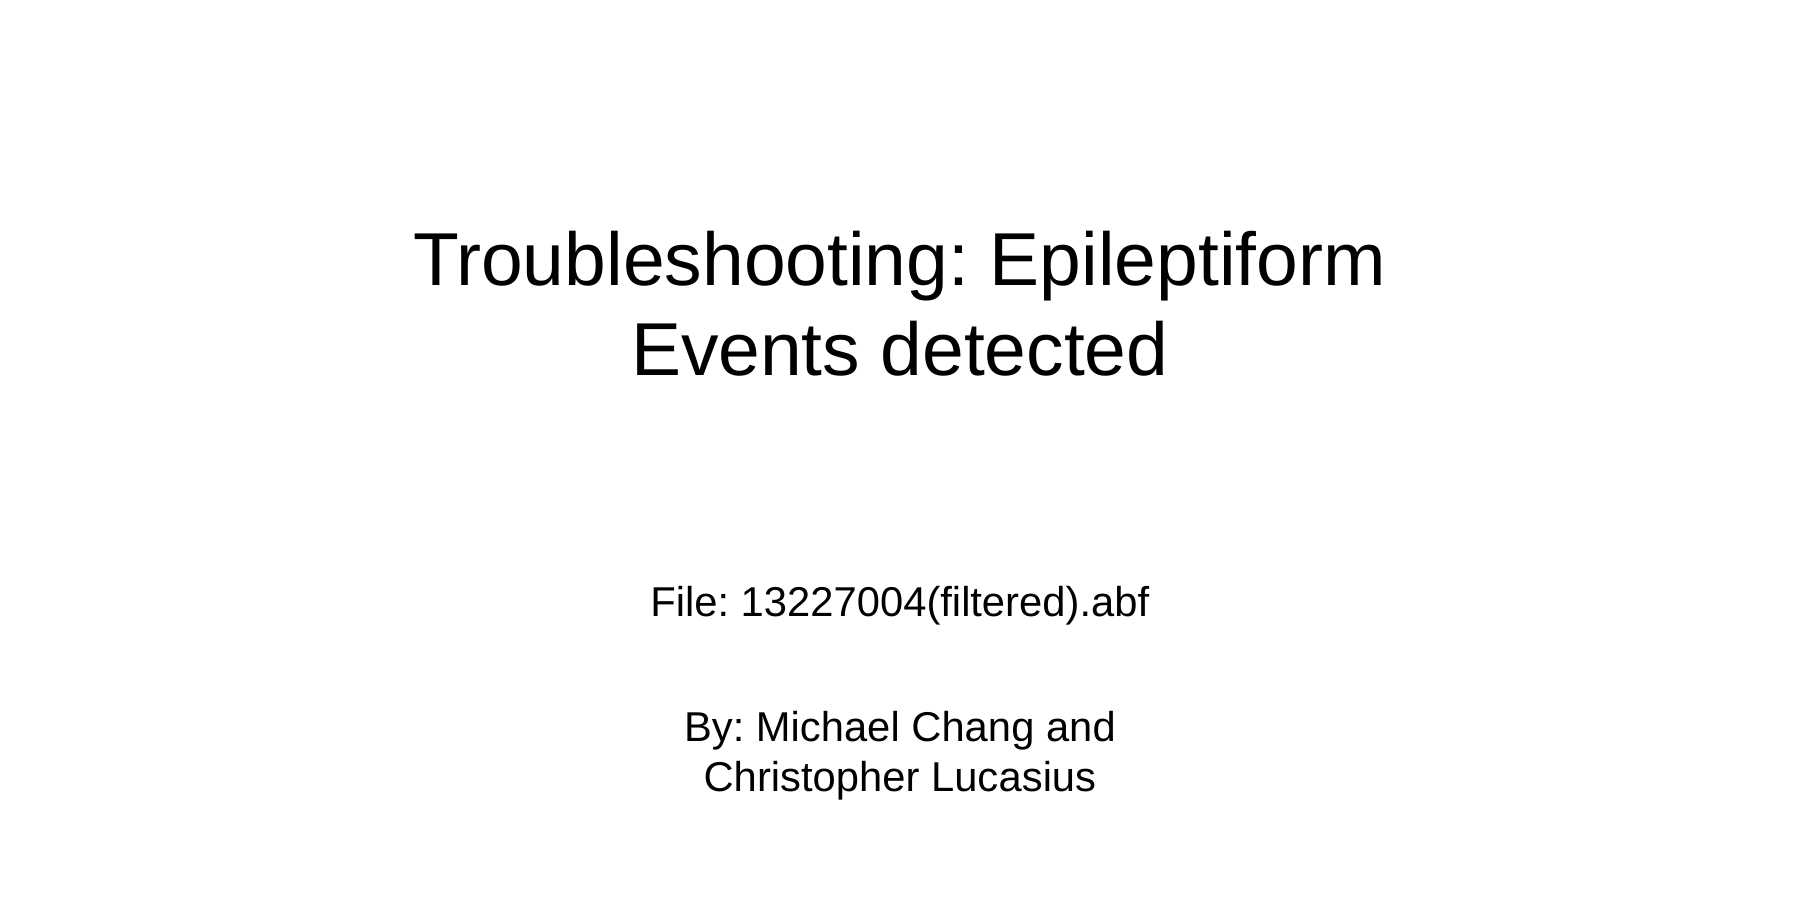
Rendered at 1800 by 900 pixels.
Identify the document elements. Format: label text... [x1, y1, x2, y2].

text_box By: Michael Chang and Christopher Lucasius [599, 599, 1200, 900]
text_box File: 13227004(filtered).abf [449, 449, 1350, 750]
text_box Troubleshooting: Epileptiform Events detected [299, 149, 1500, 450]
